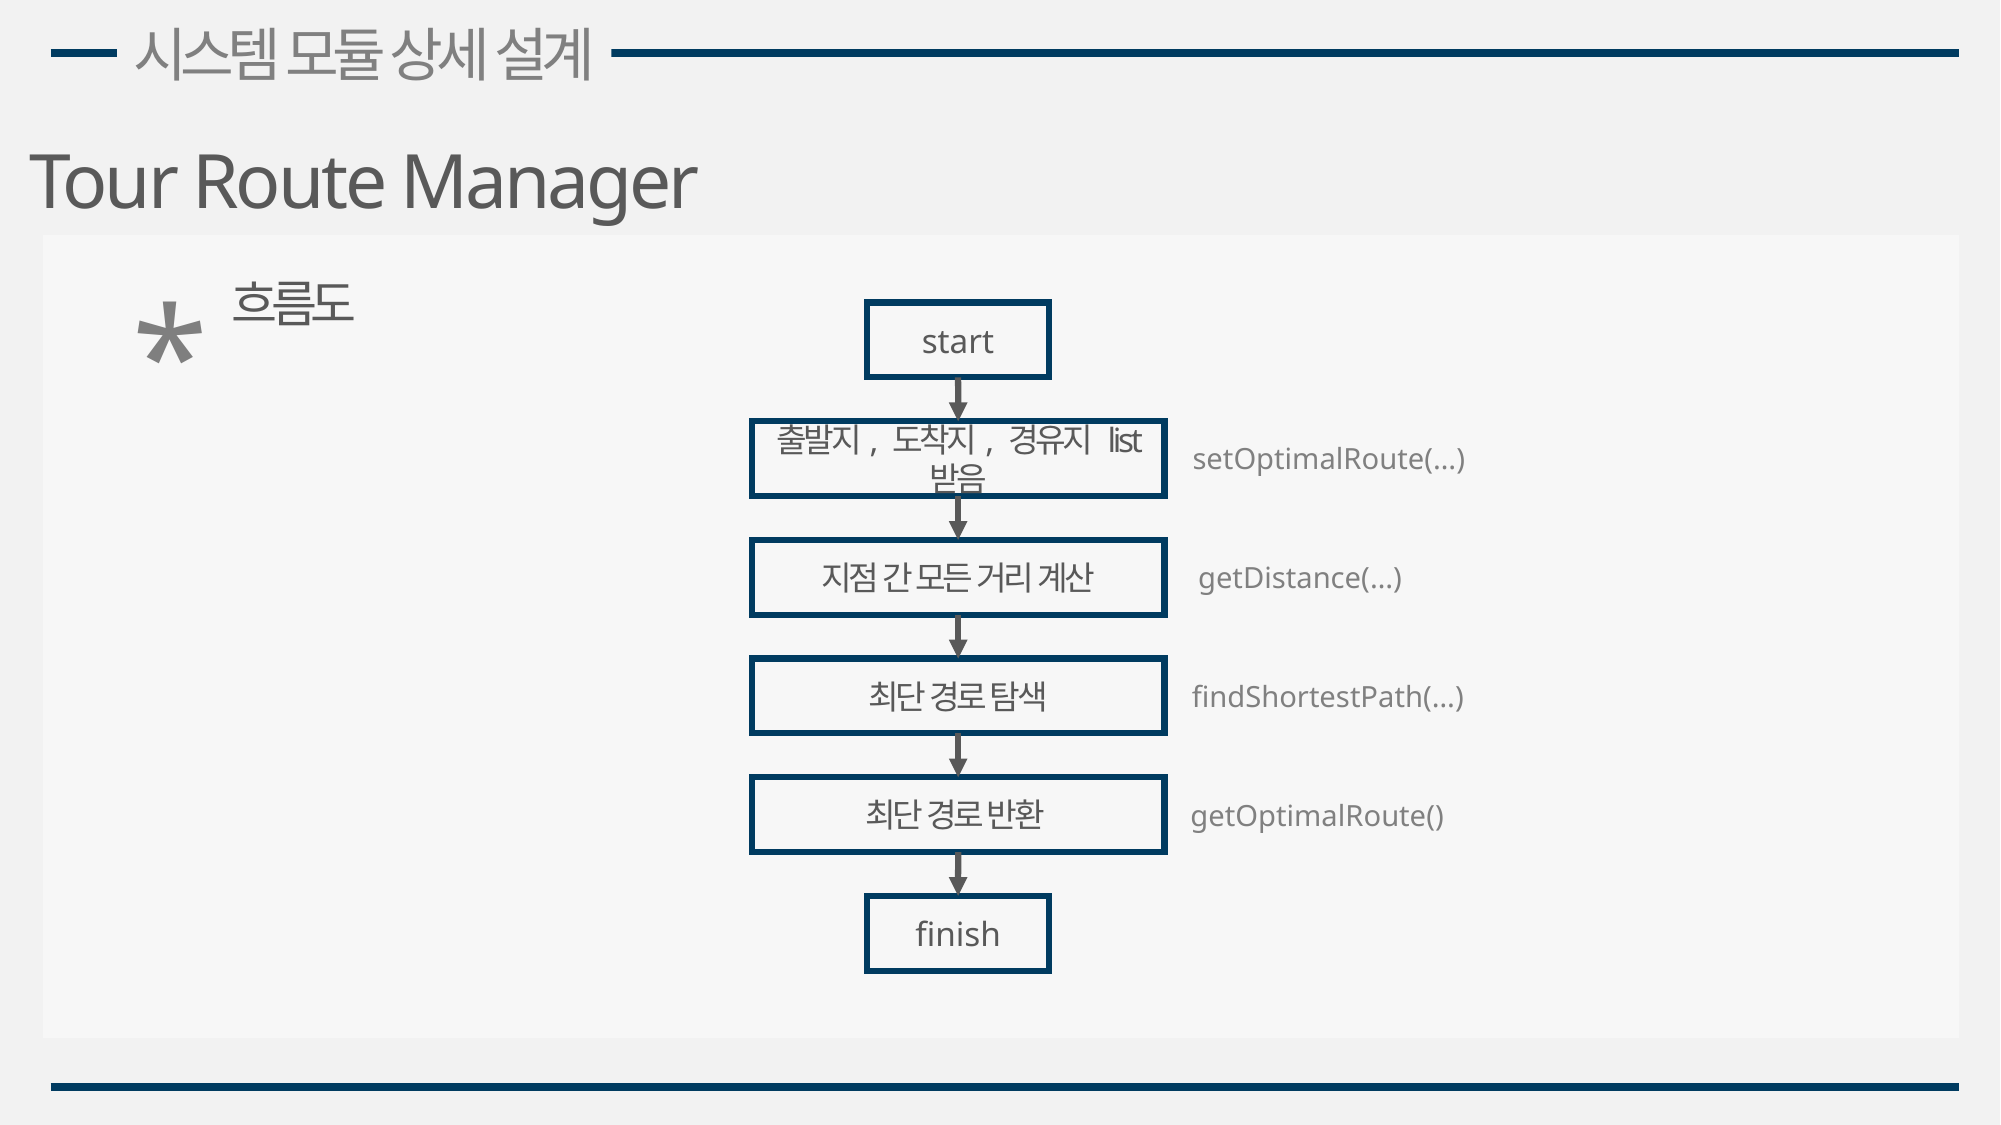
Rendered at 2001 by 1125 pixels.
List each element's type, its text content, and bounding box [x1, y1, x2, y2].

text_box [50, 10, 1960, 96]
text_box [118, 262, 434, 424]
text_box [751, 302, 1463, 971]
text_box Tour Route Manager [14, 125, 715, 231]
text_box [42, 234, 1960, 1039]
